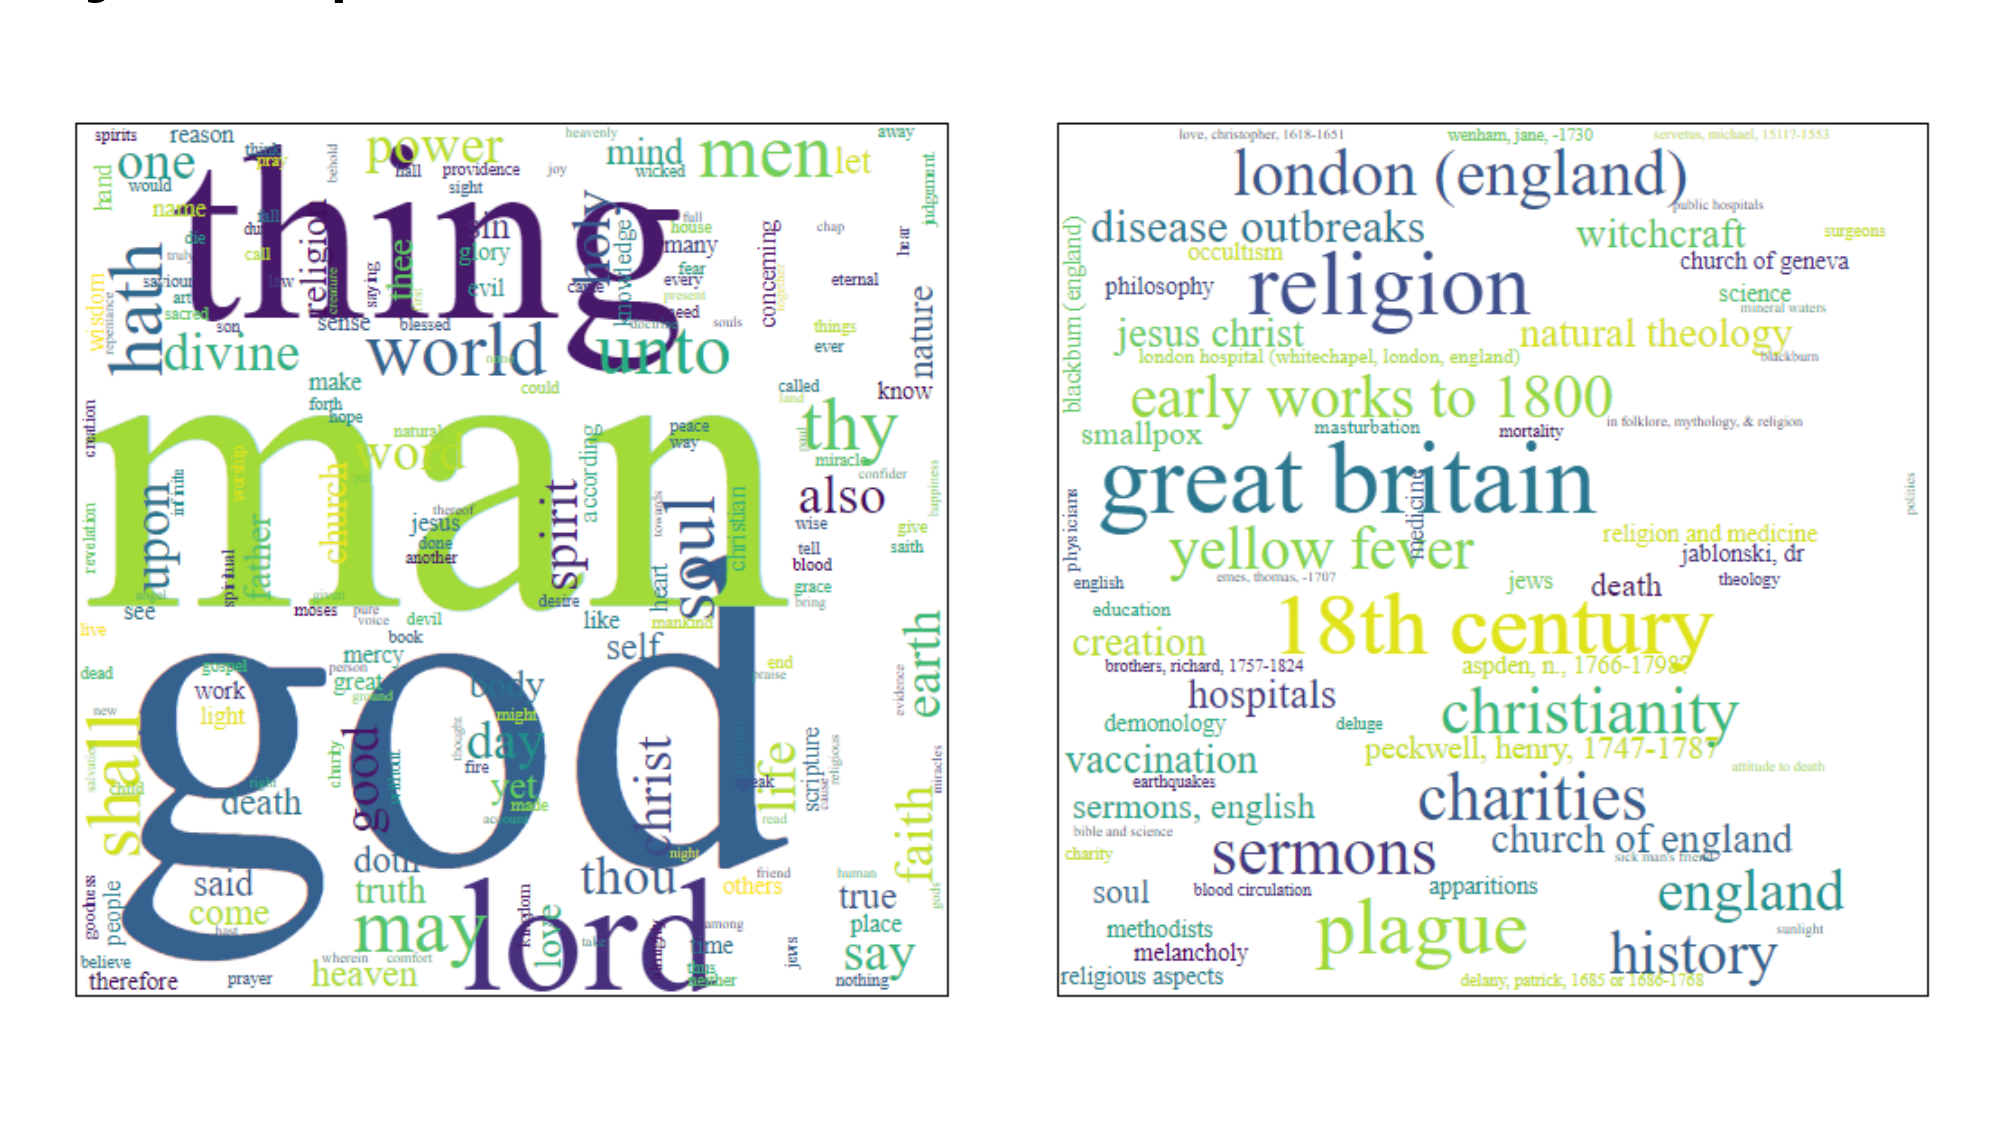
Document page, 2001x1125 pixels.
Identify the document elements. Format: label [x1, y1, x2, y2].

picture [54, 96, 1960, 1037]
